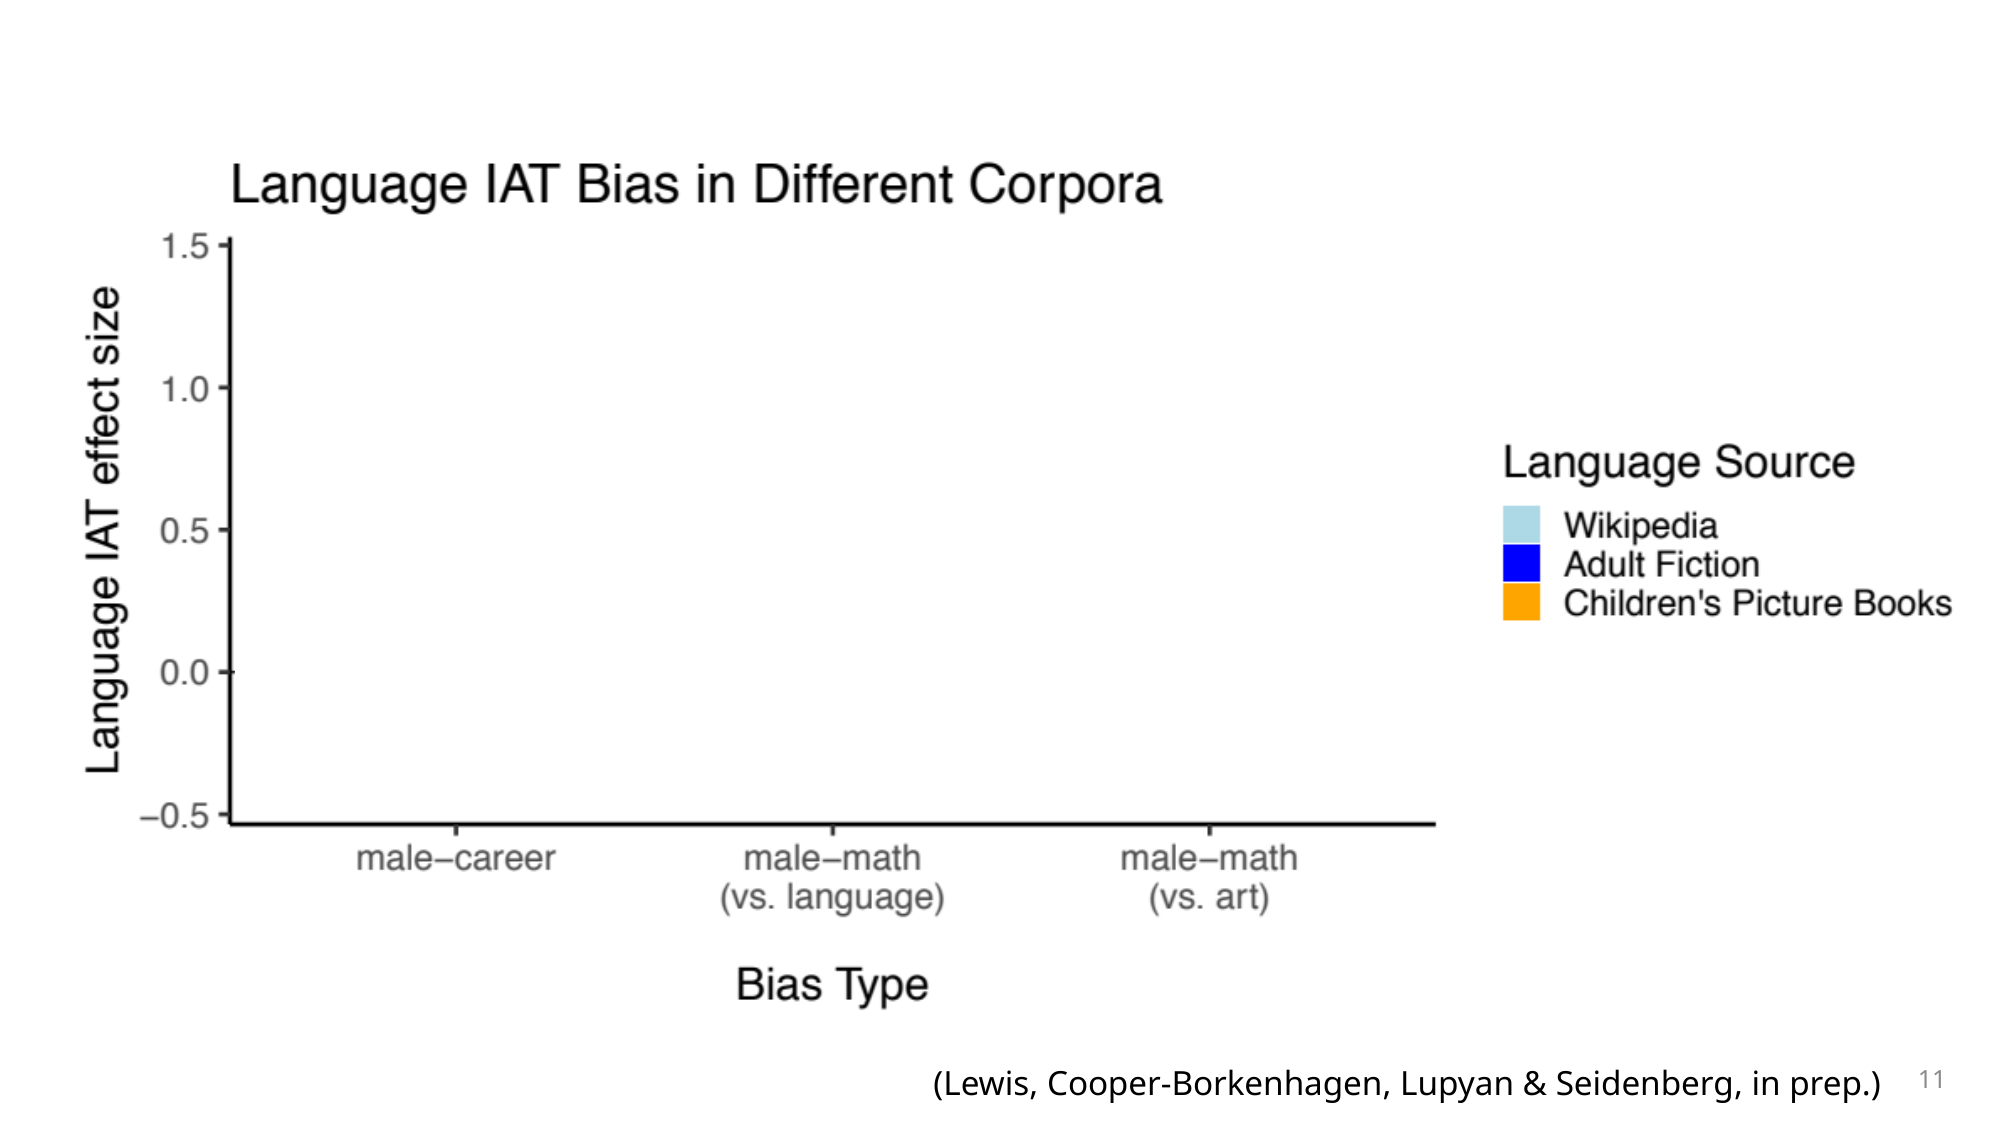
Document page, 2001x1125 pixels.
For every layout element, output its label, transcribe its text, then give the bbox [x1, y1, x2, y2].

text_box (Lewis, Cooper-Borkenhagen, Lupyan & Seidenberg, in prep.) [638, 1055, 1511, 1110]
slide_number 11 [1511, 1050, 1962, 1111]
picture [64, 142, 1996, 1028]
